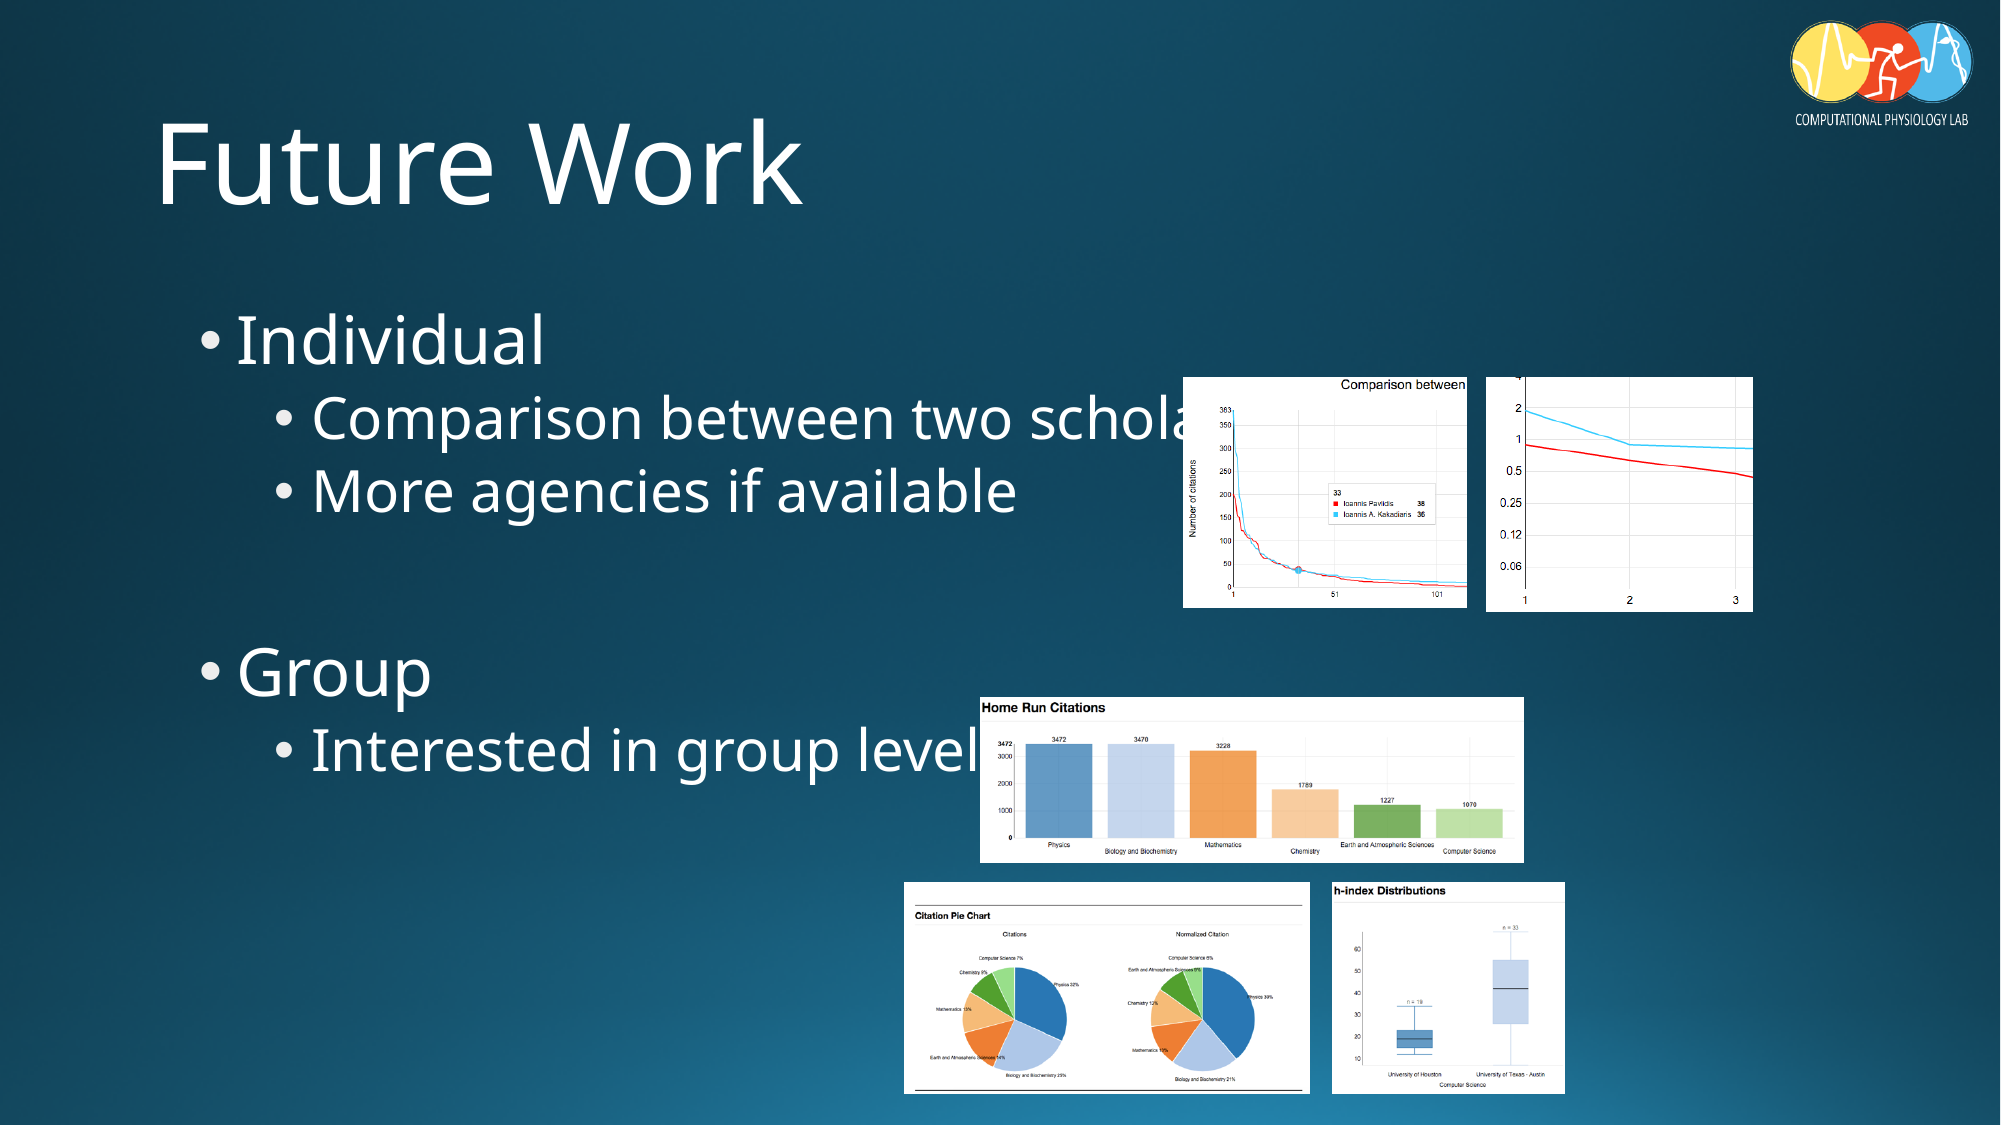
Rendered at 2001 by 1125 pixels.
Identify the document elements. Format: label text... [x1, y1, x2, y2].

picture [0, 0, 2001, 1125]
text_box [1183, 377, 1753, 612]
list Individual Comparison between two scholars More agencies if available Group Interested in group level [183, 299, 1327, 1014]
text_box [903, 697, 1565, 1094]
title Future Work [137, 59, 1863, 278]
